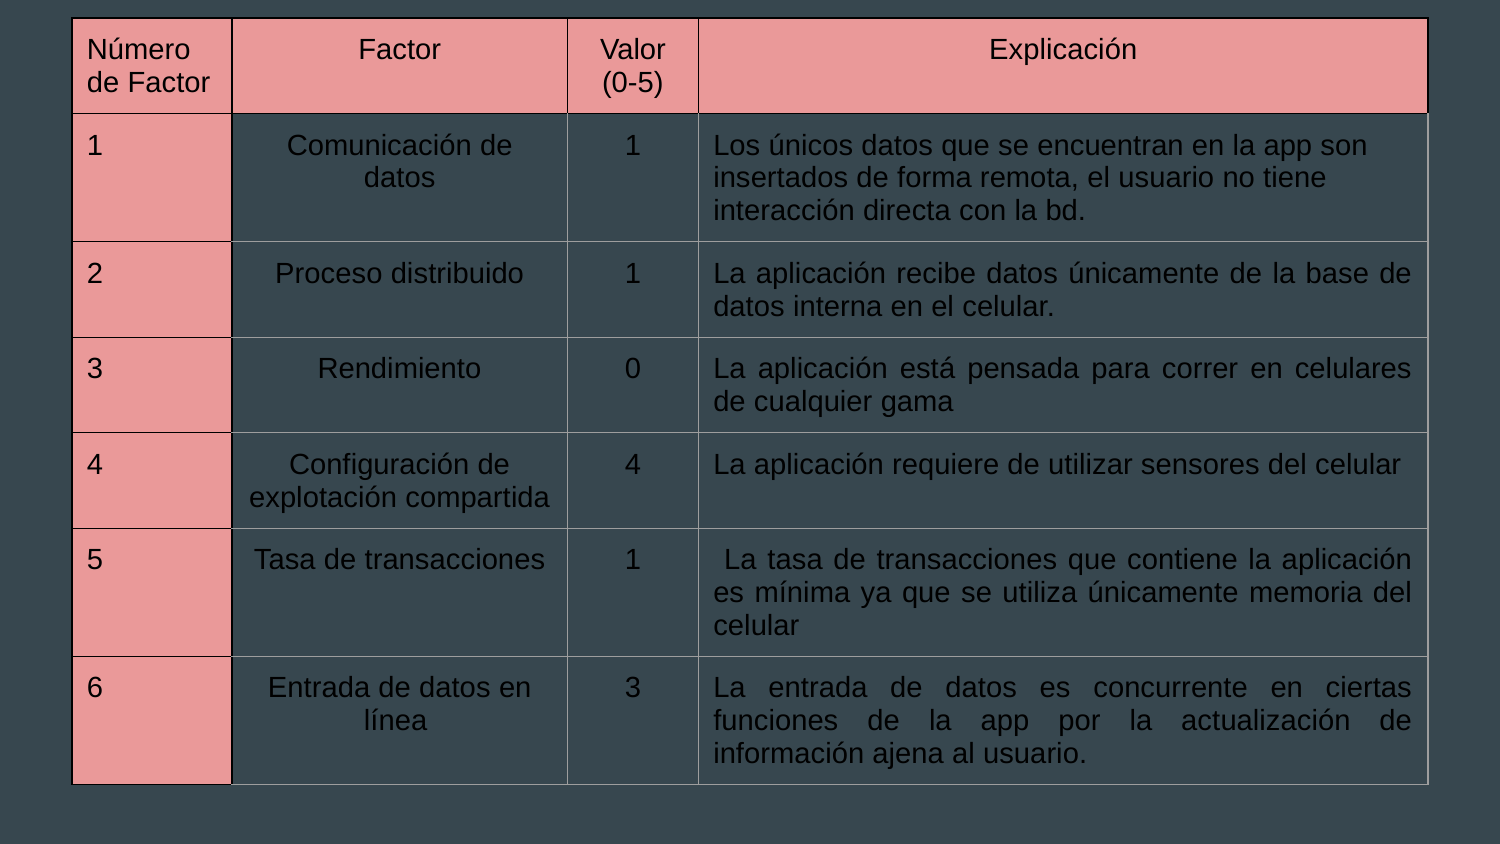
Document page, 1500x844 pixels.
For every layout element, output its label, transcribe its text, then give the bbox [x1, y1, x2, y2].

table_cell Configuración de explotación compartida [233, 433, 567, 528]
table_cell 1 [568, 529, 698, 656]
table_header Valor (0-5) [568, 19, 698, 113]
table_cell 0 [568, 338, 698, 432]
table_cell 5 [73, 529, 231, 656]
table_cell La entrada de datos es concurrente en ciertas funciones de la app por la actualización de información ajena al usuario. [699, 657, 1427, 784]
table_cell Rendimiento [233, 338, 567, 432]
table_cell Comunicación de datos [233, 114, 567, 241]
table_cell Proceso distribuido [233, 242, 567, 337]
table_cell 3 [73, 338, 231, 432]
table_header Factor [233, 19, 567, 113]
table_cell Tasa de transacciones [233, 529, 567, 656]
table_cell 3 [568, 657, 698, 784]
table_header Número de Factor [73, 19, 231, 113]
table_cell 4 [568, 433, 698, 528]
table_cell 1 [568, 242, 698, 337]
table_cell 1 [73, 114, 231, 241]
table_cell 6 [73, 657, 231, 784]
table_cell Entrada de datos en línea [233, 657, 567, 784]
table_cell La aplicación requiere de utilizar sensores del celular [699, 433, 1427, 528]
table_cell Los únicos datos que se encuentran en la app son insertados de forma remota, el usuario no tiene interacción directa con la bd. [699, 114, 1427, 241]
table_header Explicación [699, 19, 1427, 113]
table_cell 4 [73, 433, 231, 528]
table_cell La aplicación recibe datos únicamente de la base de datos interna en el celular. [699, 242, 1427, 337]
table_cell 1 [568, 114, 698, 241]
table_cell La aplicación está pensada para correr en celulares de cualquier gama [699, 338, 1427, 432]
table_cell 2 [73, 242, 231, 337]
table_cell La tasa de transacciones que contiene la aplicación es mínima ya que se utiliza únicamente memoria del celular [699, 529, 1427, 656]
